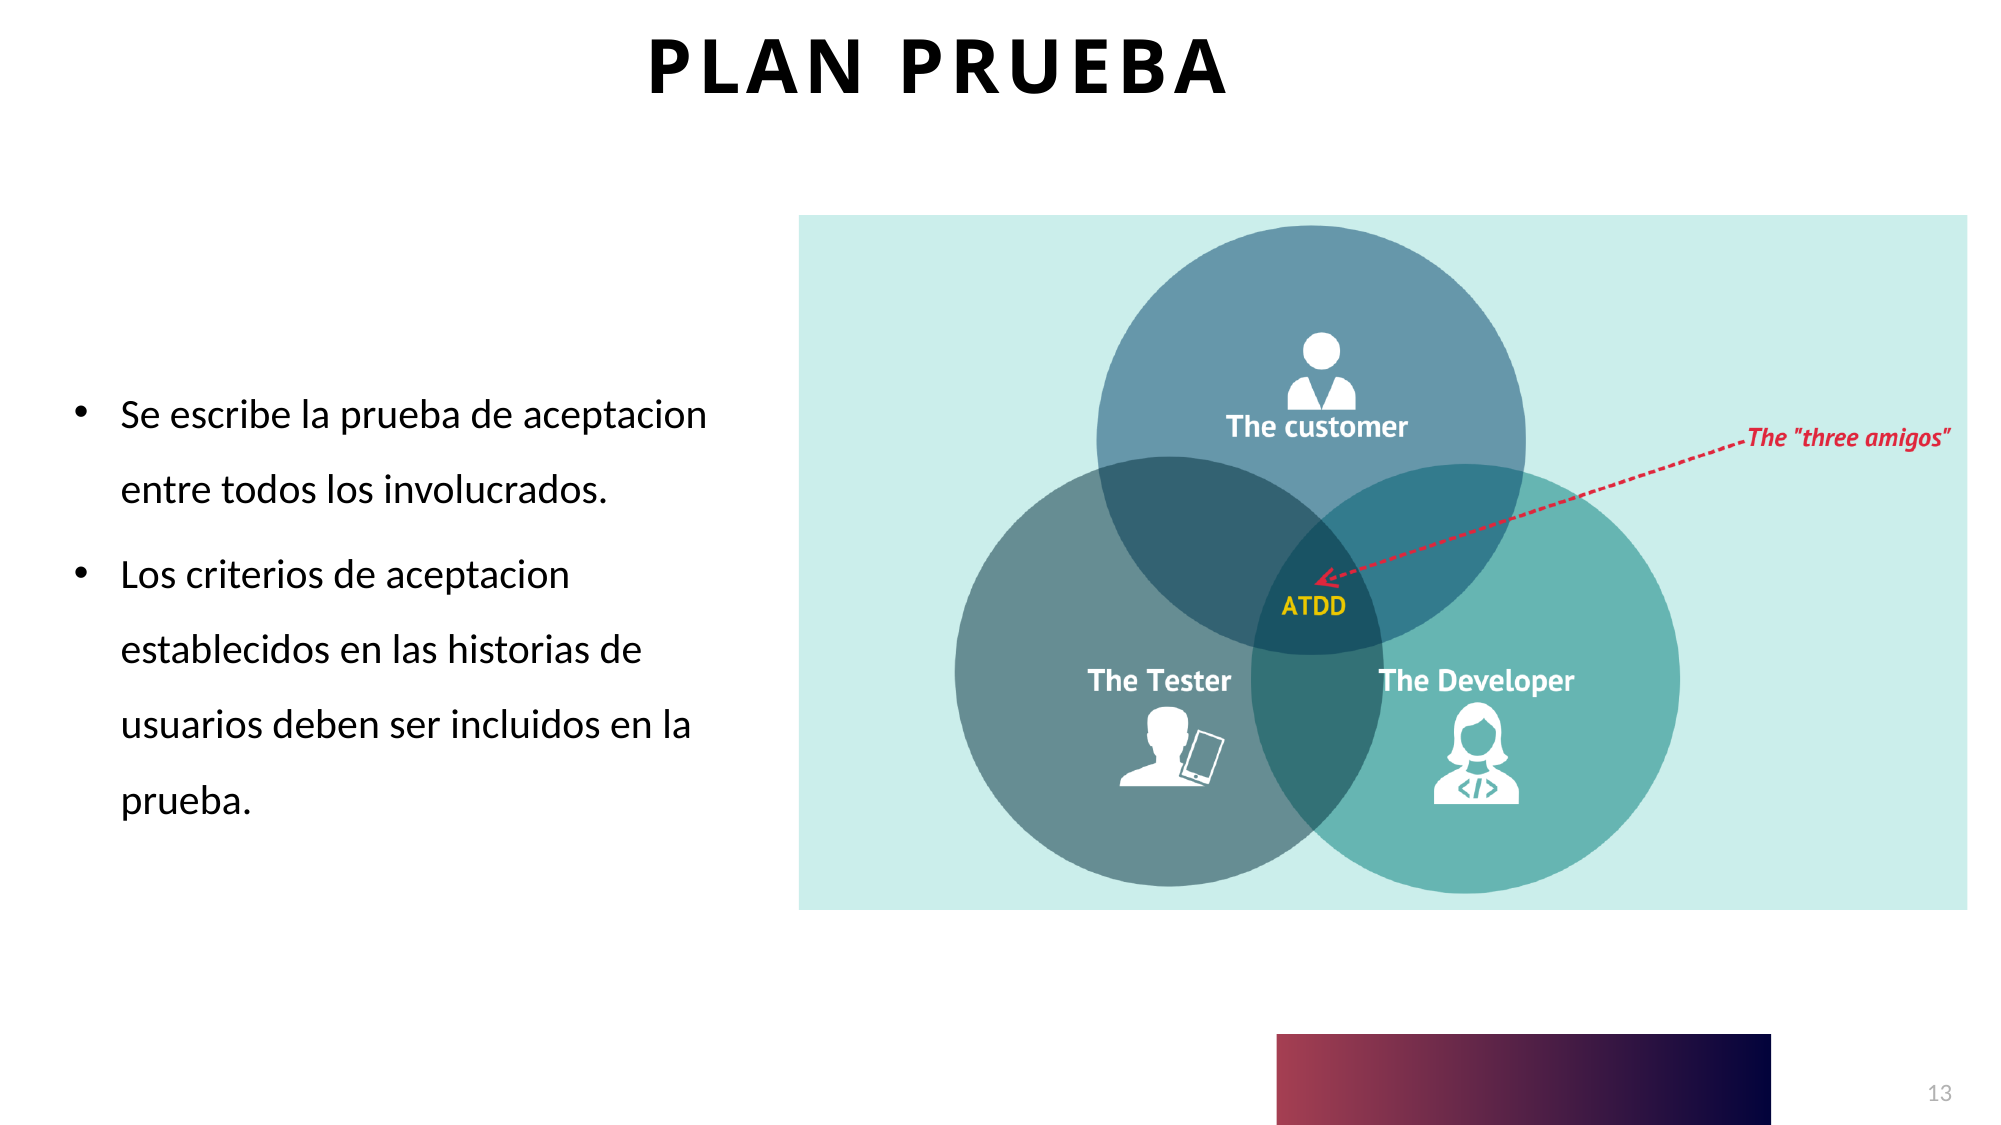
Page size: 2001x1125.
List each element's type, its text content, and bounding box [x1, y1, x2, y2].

title Plan prueba [163, 35, 1715, 193]
picture [798, 215, 1968, 910]
list Se escribe la prueba de aceptacion entre todos los involucrados. Los criterios de aceptacion establecidos en las historias de usuarios deben ser incluidos en la prueba. [73, 353, 733, 871]
slide_number 13 [1894, 1061, 1968, 1121]
